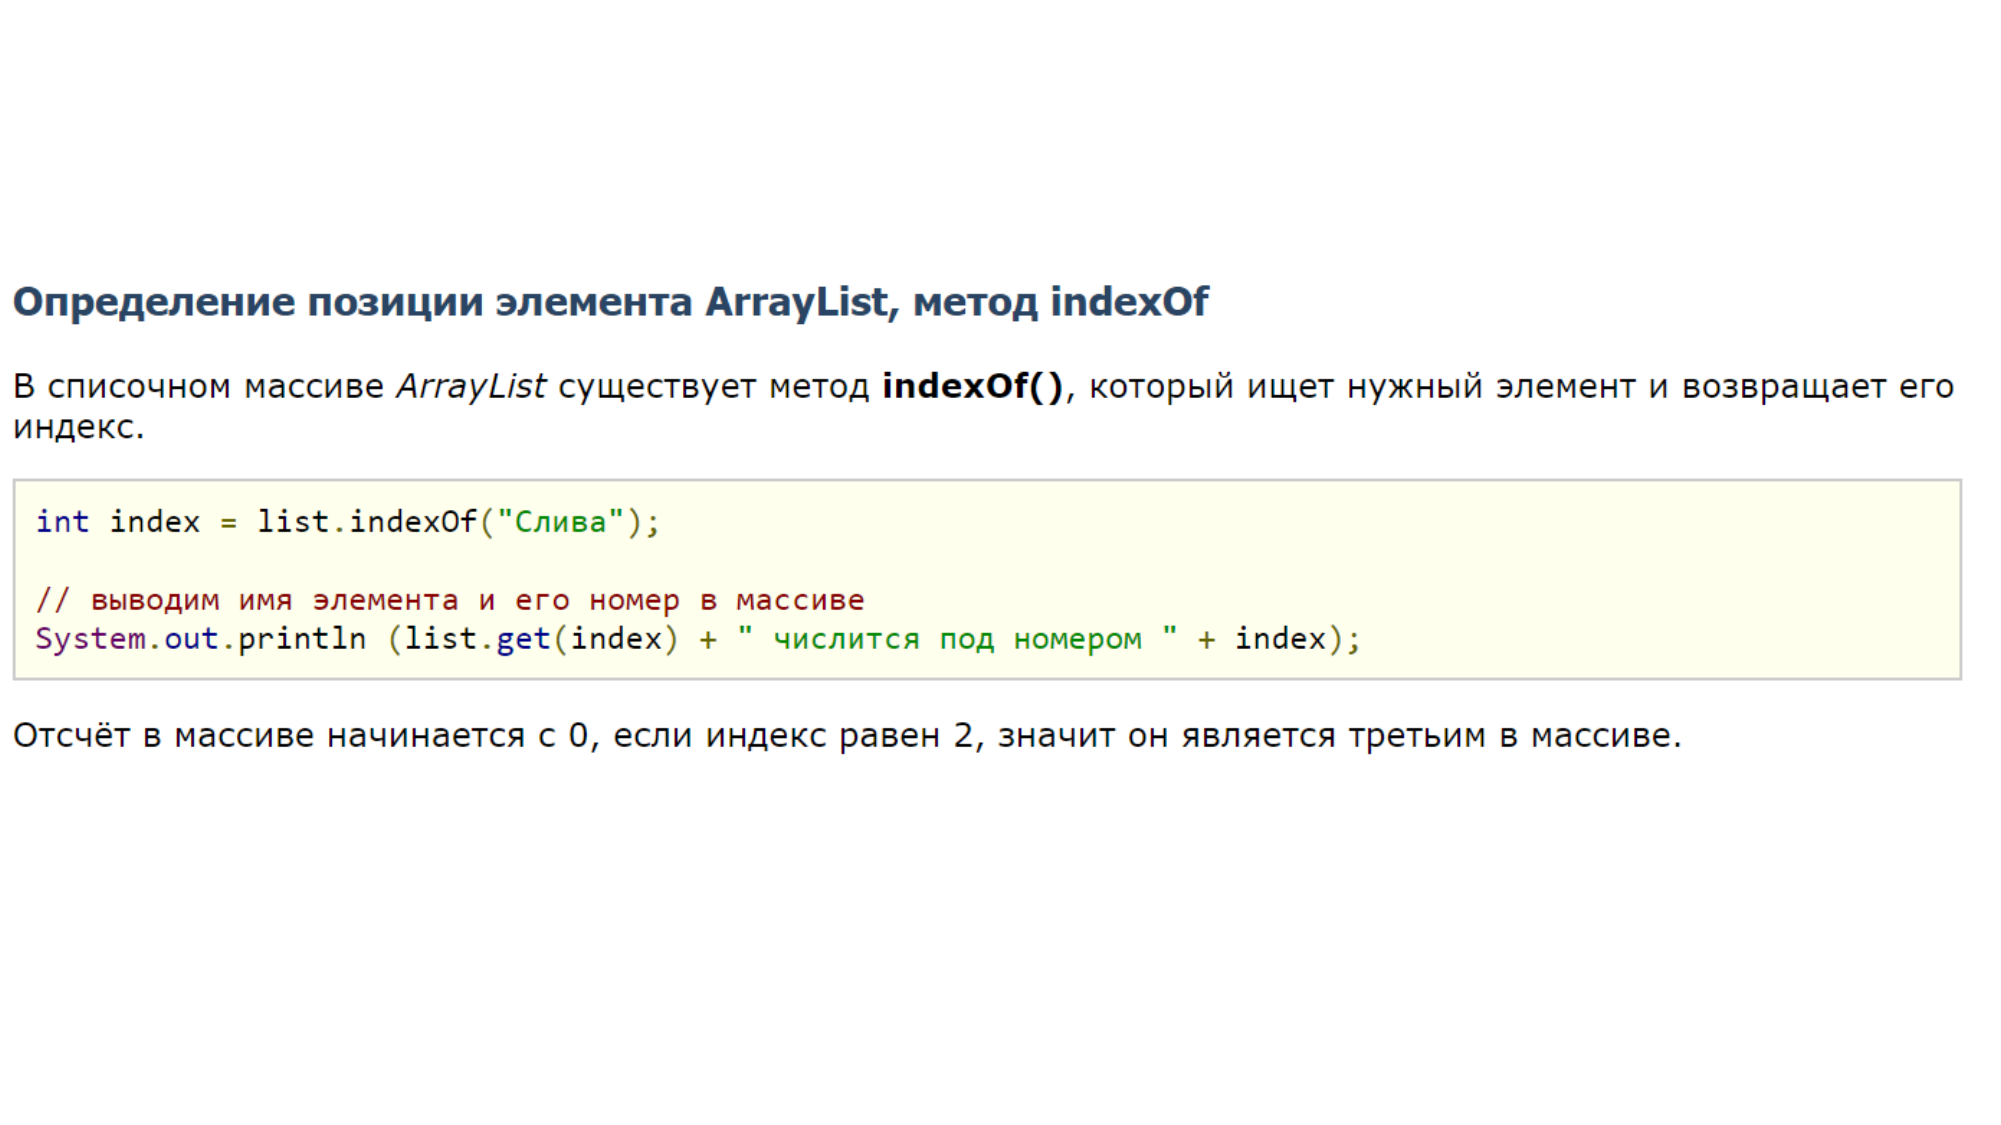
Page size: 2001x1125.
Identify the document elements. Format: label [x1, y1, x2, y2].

picture [0, 248, 2000, 786]
